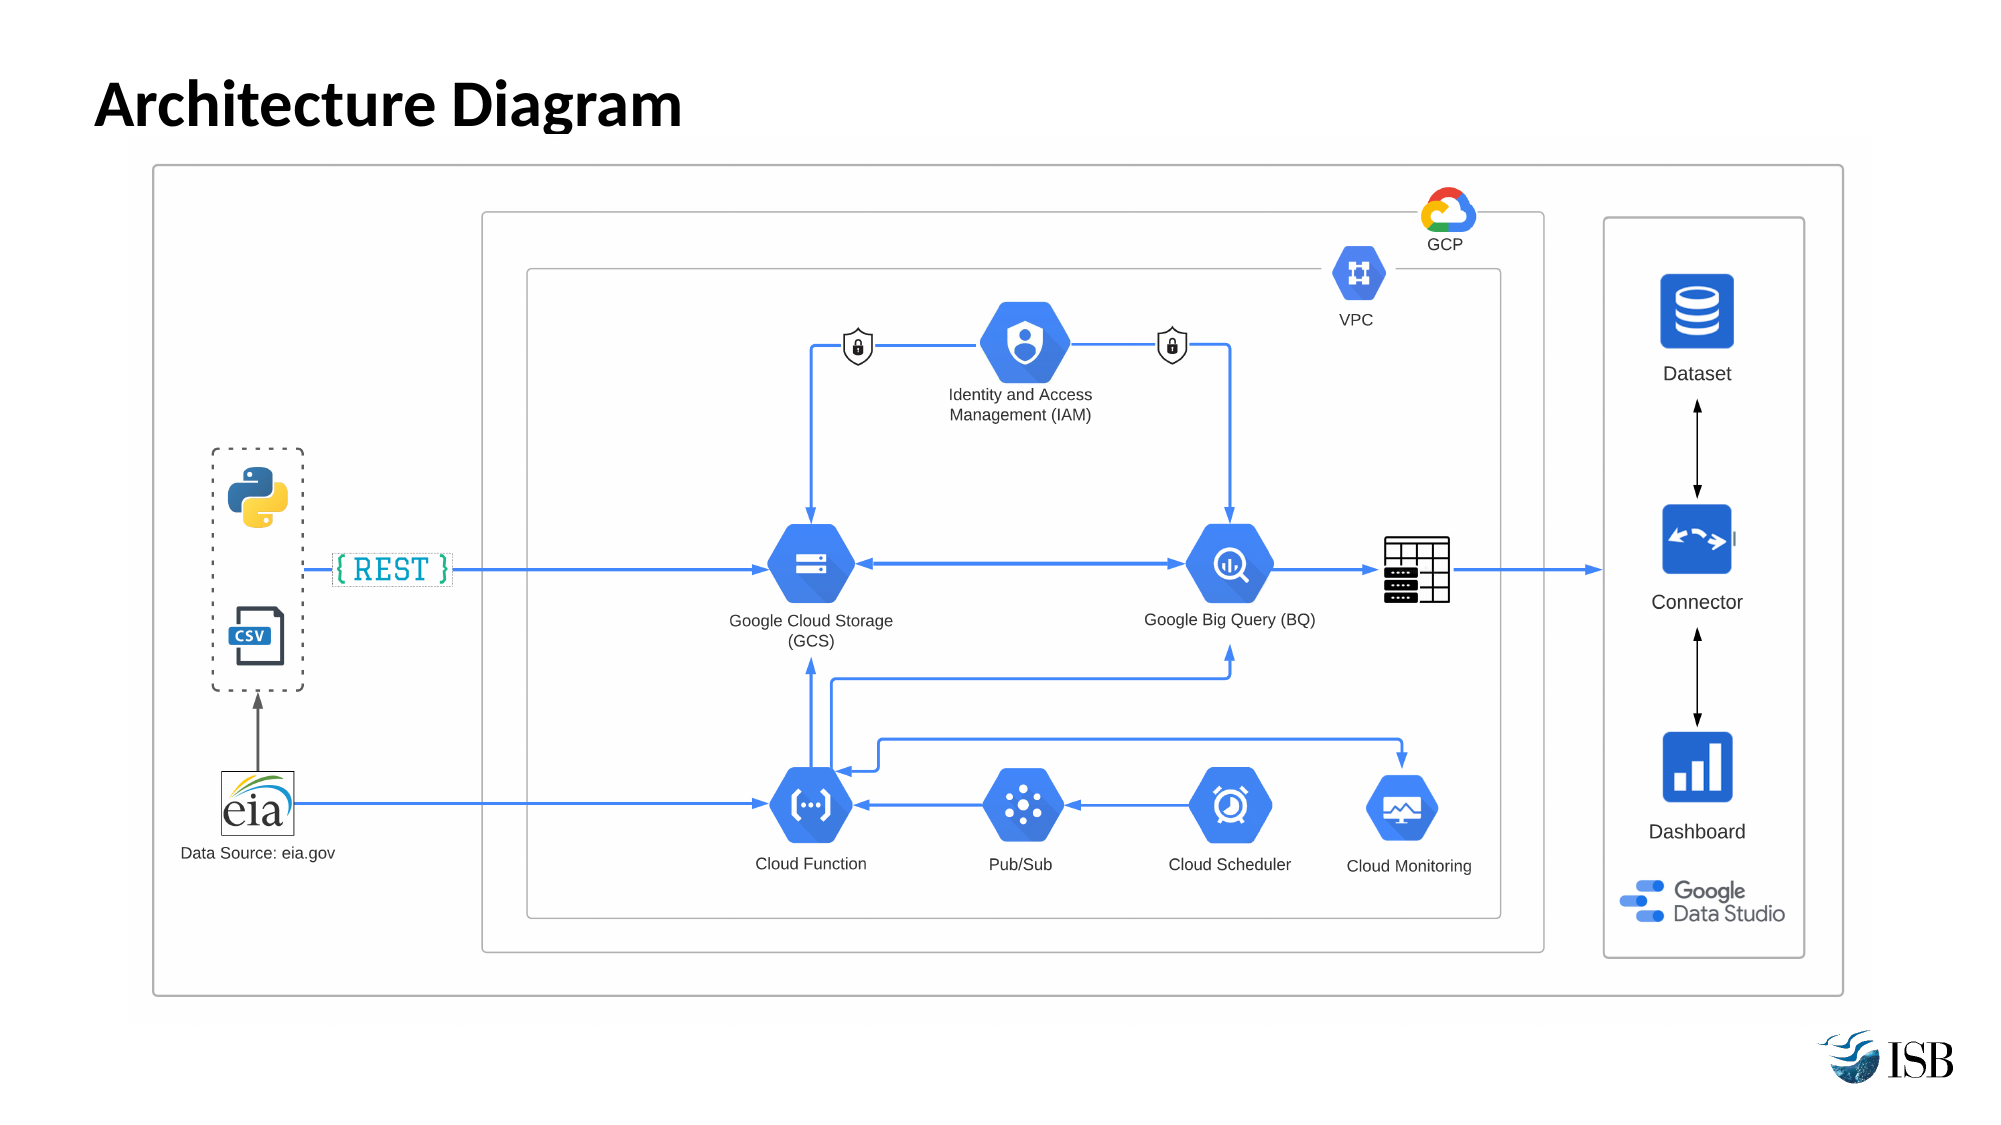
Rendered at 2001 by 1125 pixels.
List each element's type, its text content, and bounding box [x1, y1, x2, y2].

picture [127, 134, 1873, 1026]
text_box Architecture Diagram [79, 52, 1384, 147]
picture [1815, 1027, 1957, 1085]
